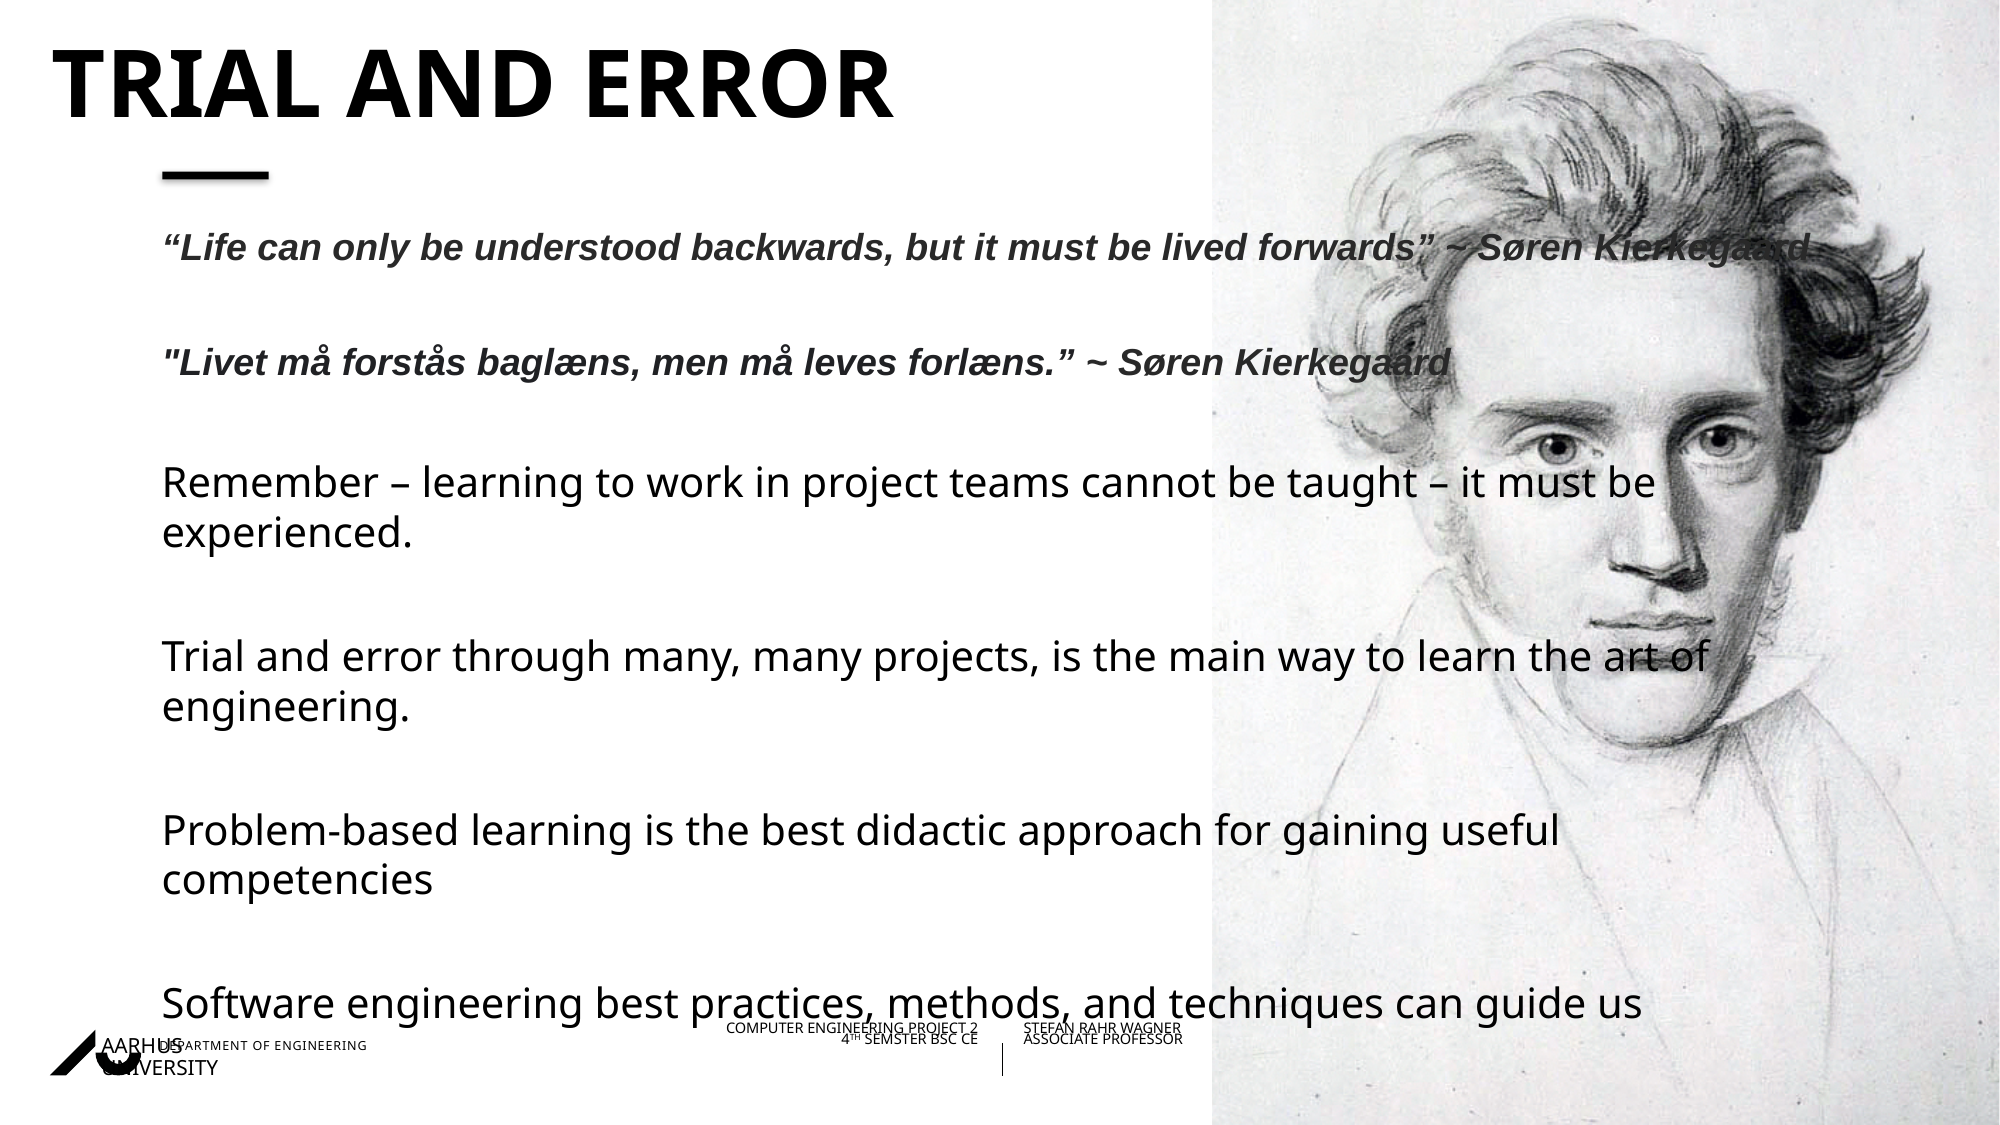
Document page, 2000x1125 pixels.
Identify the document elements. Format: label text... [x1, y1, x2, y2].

picture [1212, 0, 2000, 1125]
title TRIAL AND ERROR [51, 37, 1206, 162]
list “Life can only be understood backwards, but it must be lived forwards” ~ Søren Kierkegaard "Livet må forstås baglæns, men må leves forlæns.” ~ Søren Kierkegaard Remember – learning to work in project teams cannot be taught – it must be experienced. Trial and error through many, many projects, is the main way to learn the art of engineering. Problem-based learning is the best didactic approach for gaining useful competencies Software engineering best practices, methods, and techniques can guide us [161, 224, 1206, 968]
